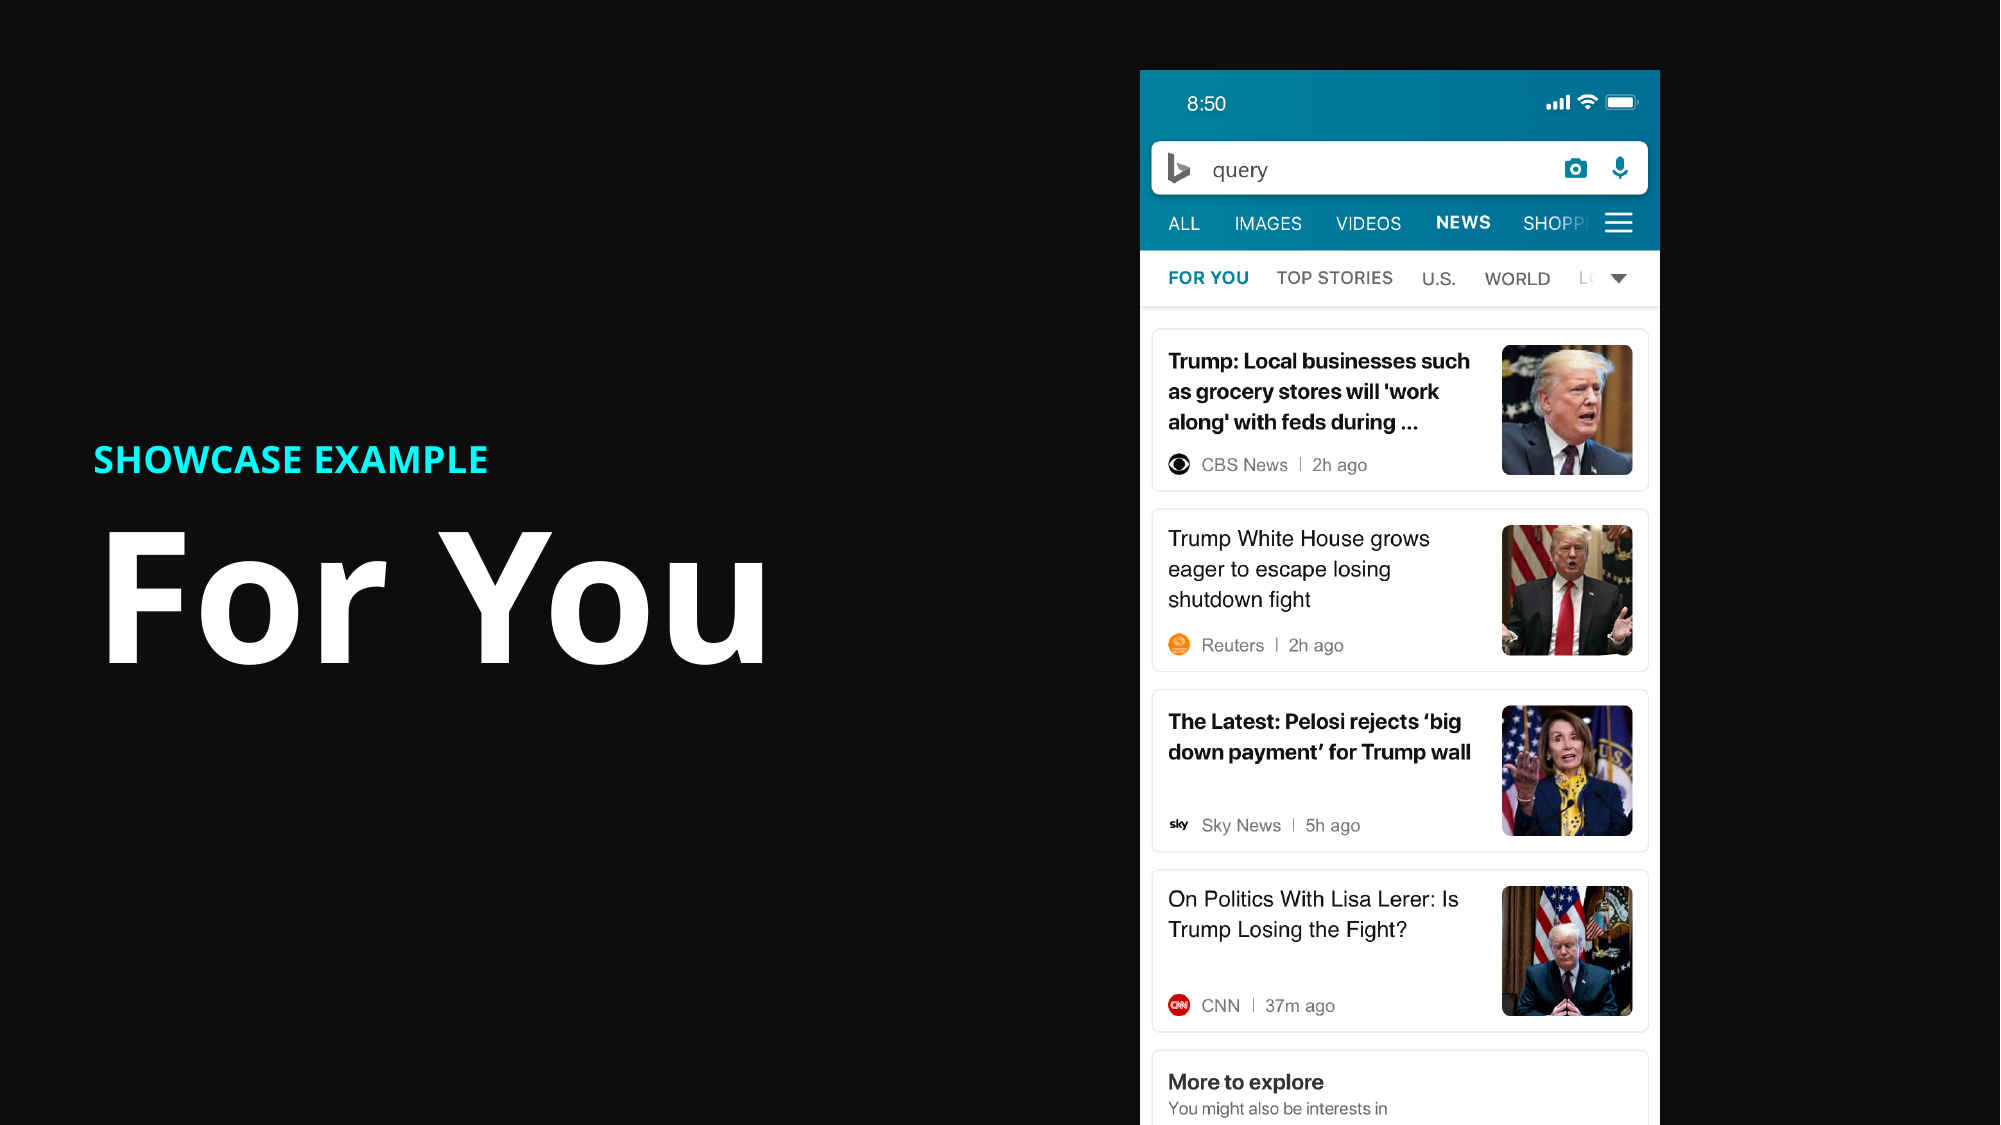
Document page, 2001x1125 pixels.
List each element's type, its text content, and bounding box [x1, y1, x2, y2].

picture [1282, 217, 1289, 229]
picture [1140, 251, 1660, 1125]
picture [1151, 142, 1647, 194]
picture [1438, 216, 1442, 228]
picture [1451, 216, 1458, 228]
picture [1462, 216, 1468, 228]
picture [1579, 95, 1597, 100]
text_box Showcase example For You [78, 428, 905, 708]
picture [1443, 216, 1447, 228]
picture [1481, 216, 1489, 226]
picture [1564, 217, 1569, 229]
picture [1606, 98, 1632, 110]
